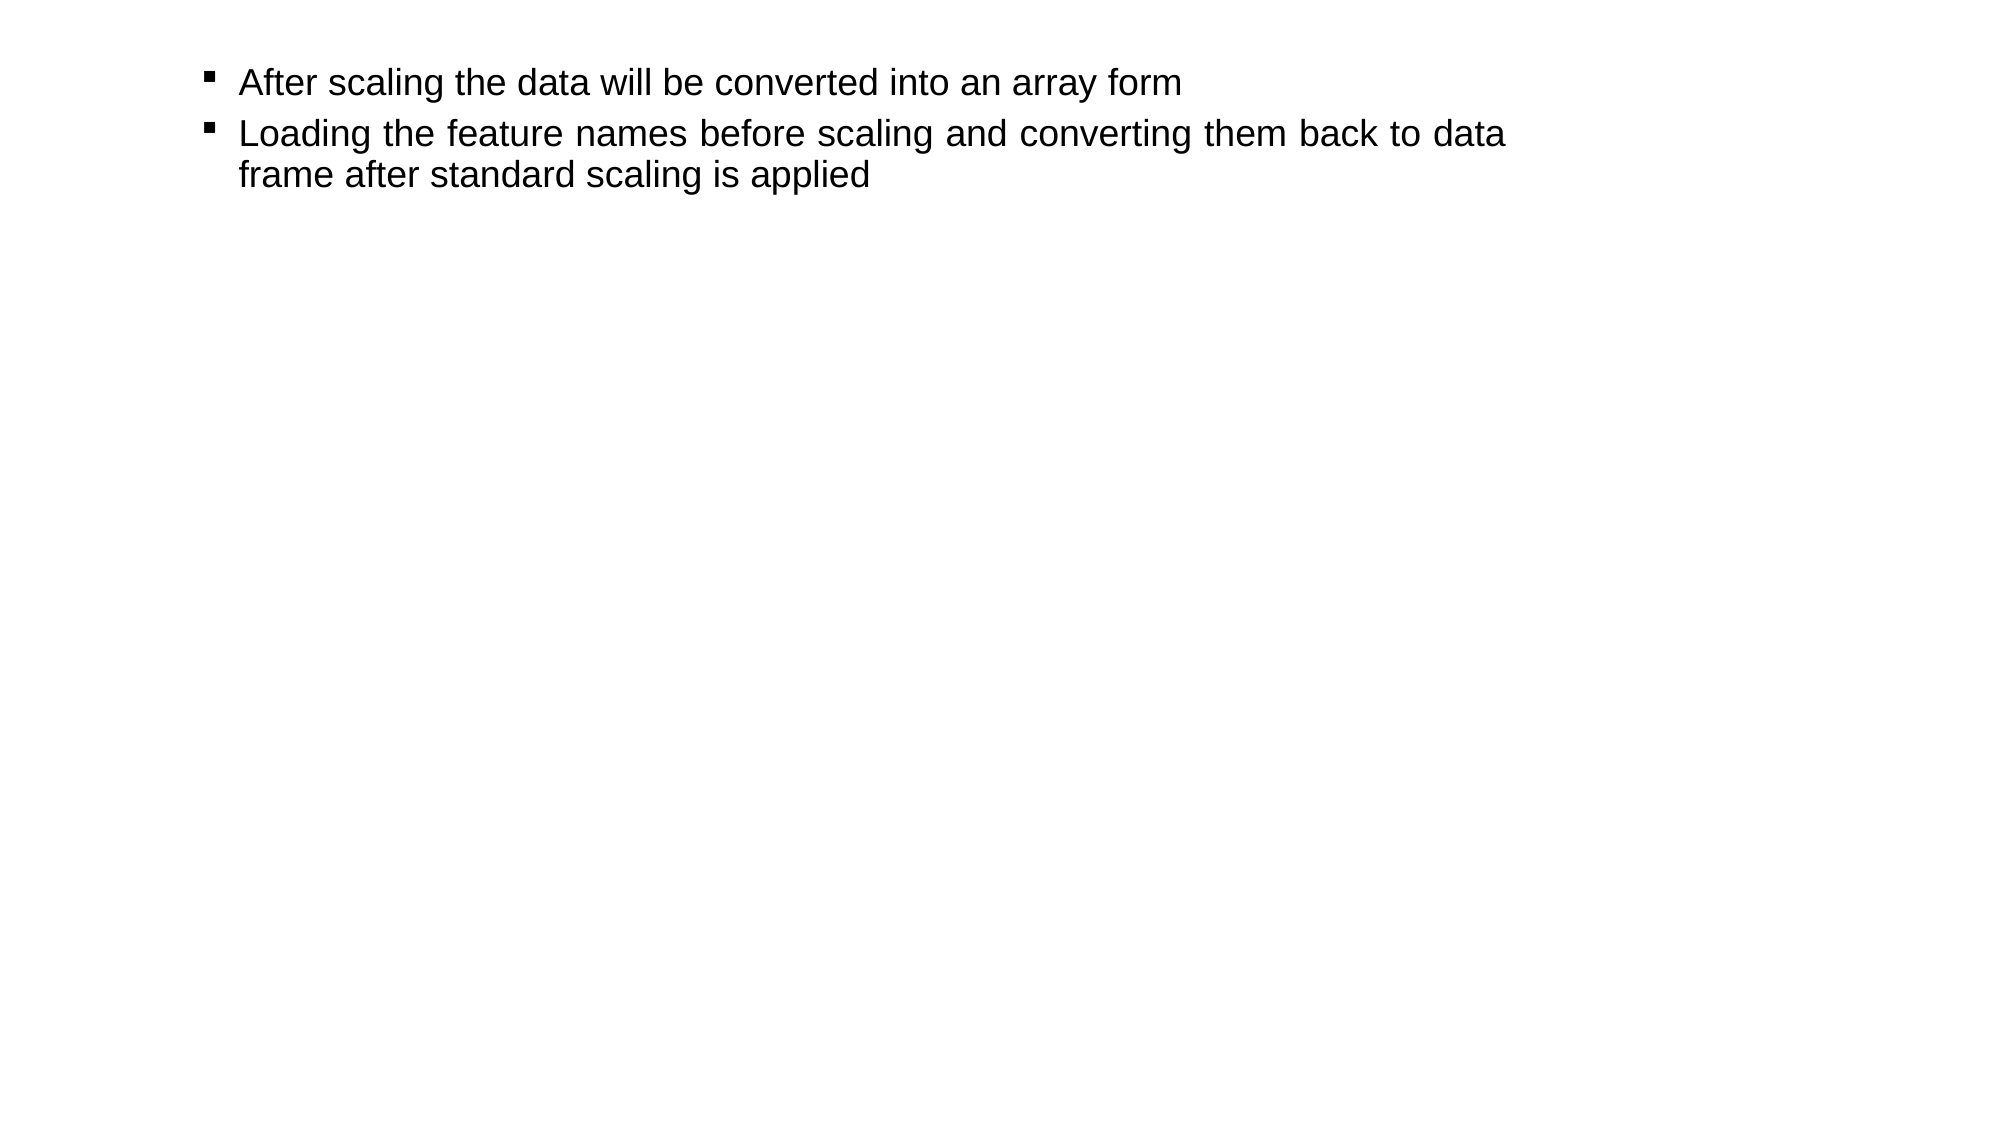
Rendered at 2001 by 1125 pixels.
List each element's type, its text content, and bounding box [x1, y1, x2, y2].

list After scaling the data will be converted into an array form Loading the feature names before scaling and converting them back to data frame after standard scaling is applied [111, 55, 1522, 991]
